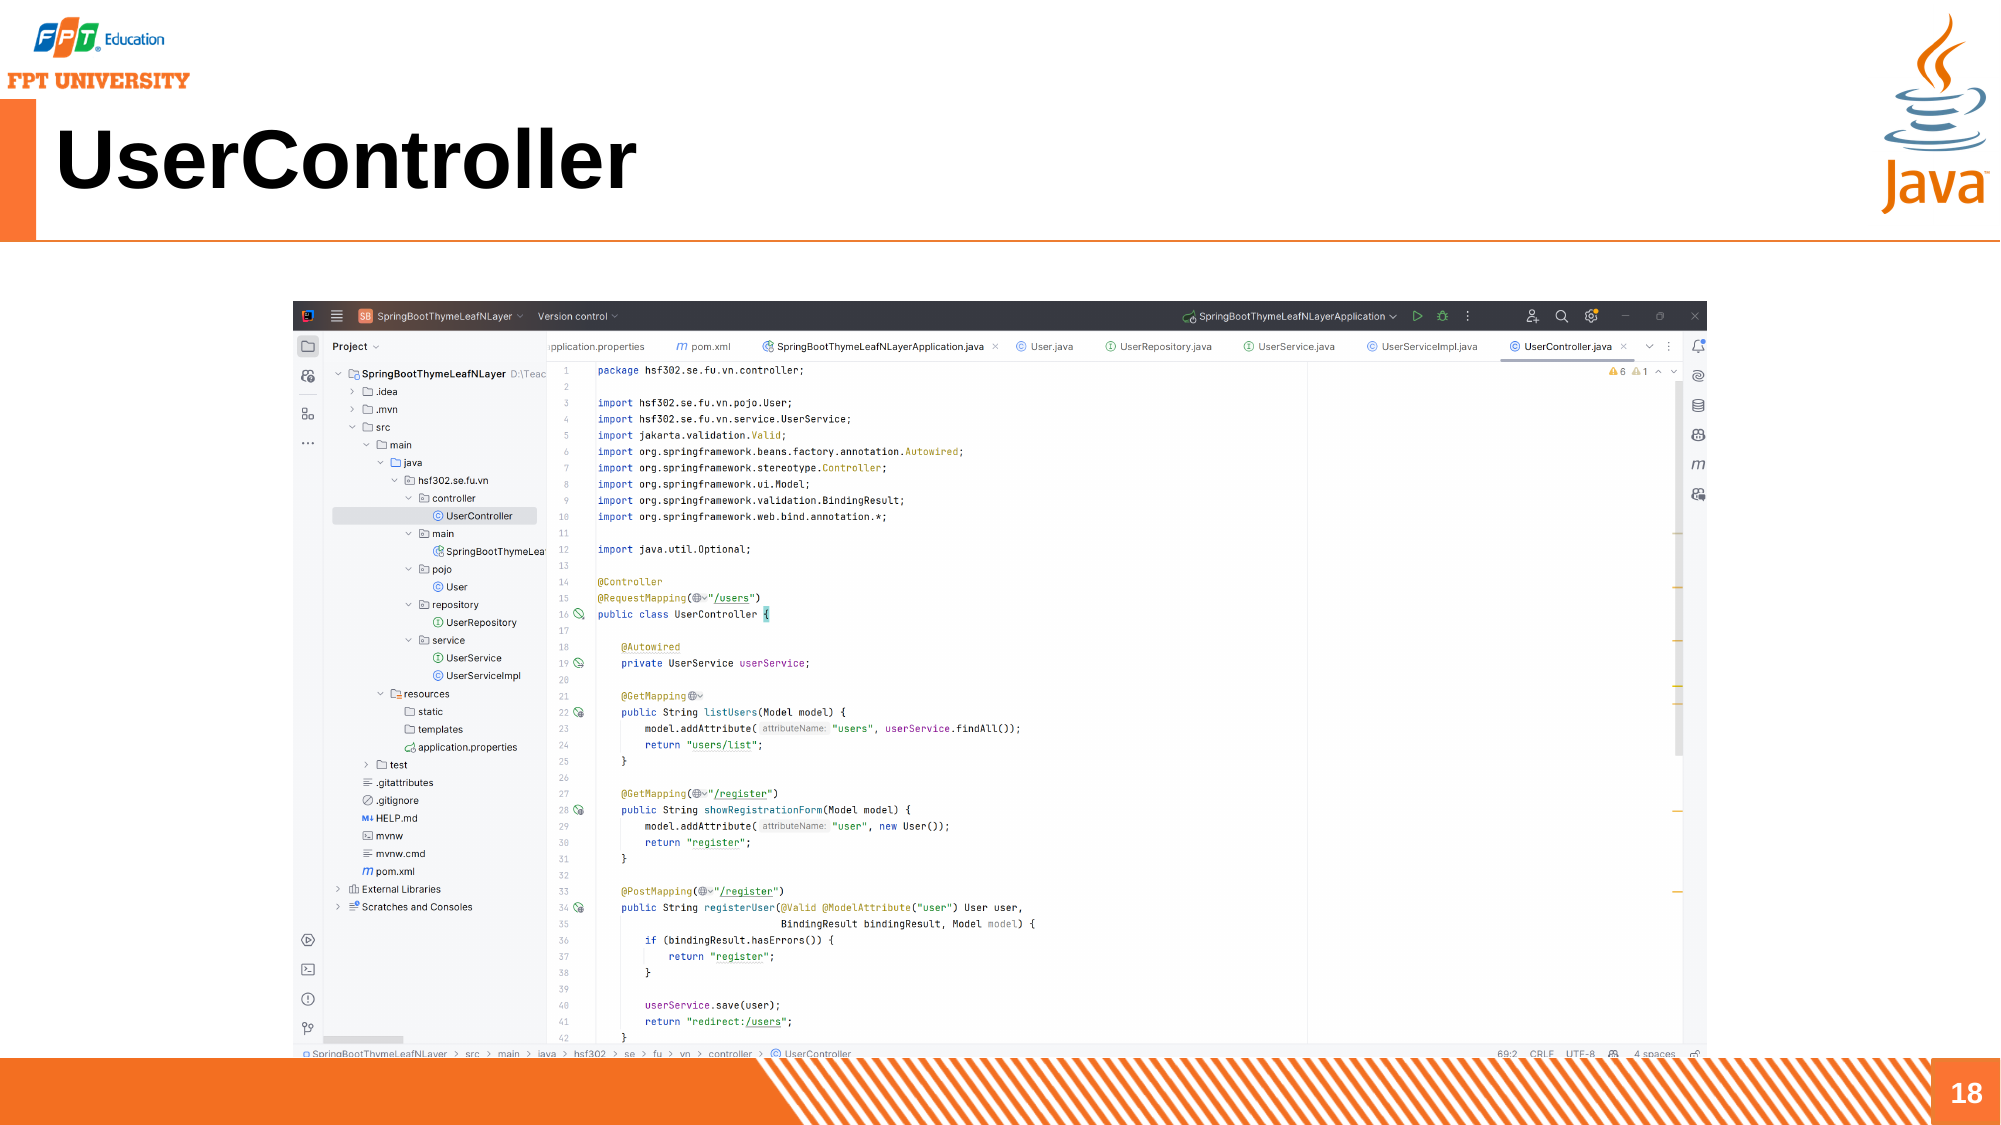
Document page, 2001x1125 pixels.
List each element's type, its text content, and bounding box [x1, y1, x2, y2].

slide_number 18 [1933, 1059, 2000, 1124]
title UserController [40, 108, 1873, 215]
picture [1868, 4, 2000, 226]
picture [0, 1058, 1934, 1125]
picture [0, 2, 197, 99]
picture [293, 301, 1707, 1057]
